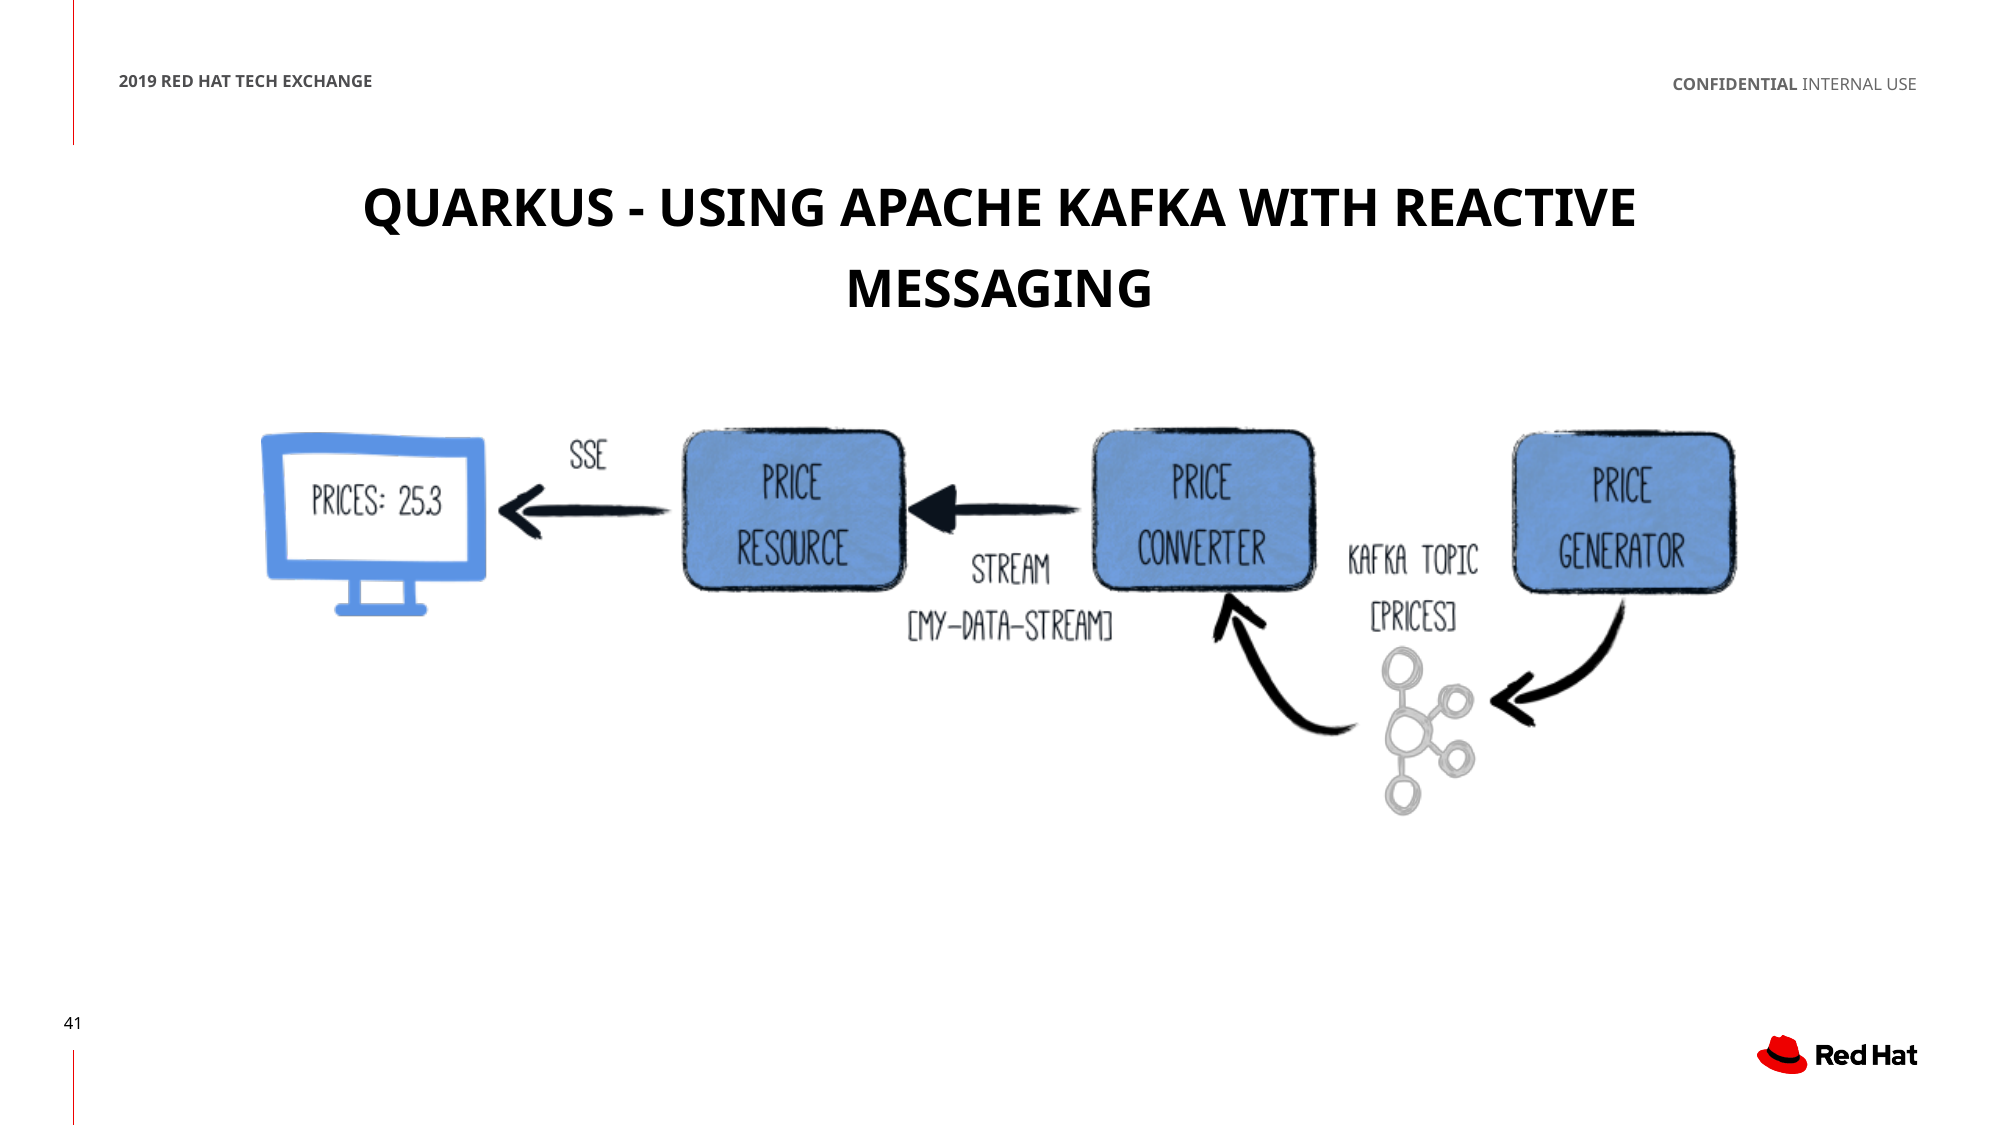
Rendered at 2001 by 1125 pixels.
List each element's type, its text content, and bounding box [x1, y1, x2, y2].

picture [261, 414, 1739, 831]
title QUARKUS - USING APACHE KAFKA WITH REACTIVE MESSAGING [287, 155, 1713, 314]
picture [1757, 1035, 1918, 1074]
slide_number ‹#› [13, 1012, 134, 1036]
